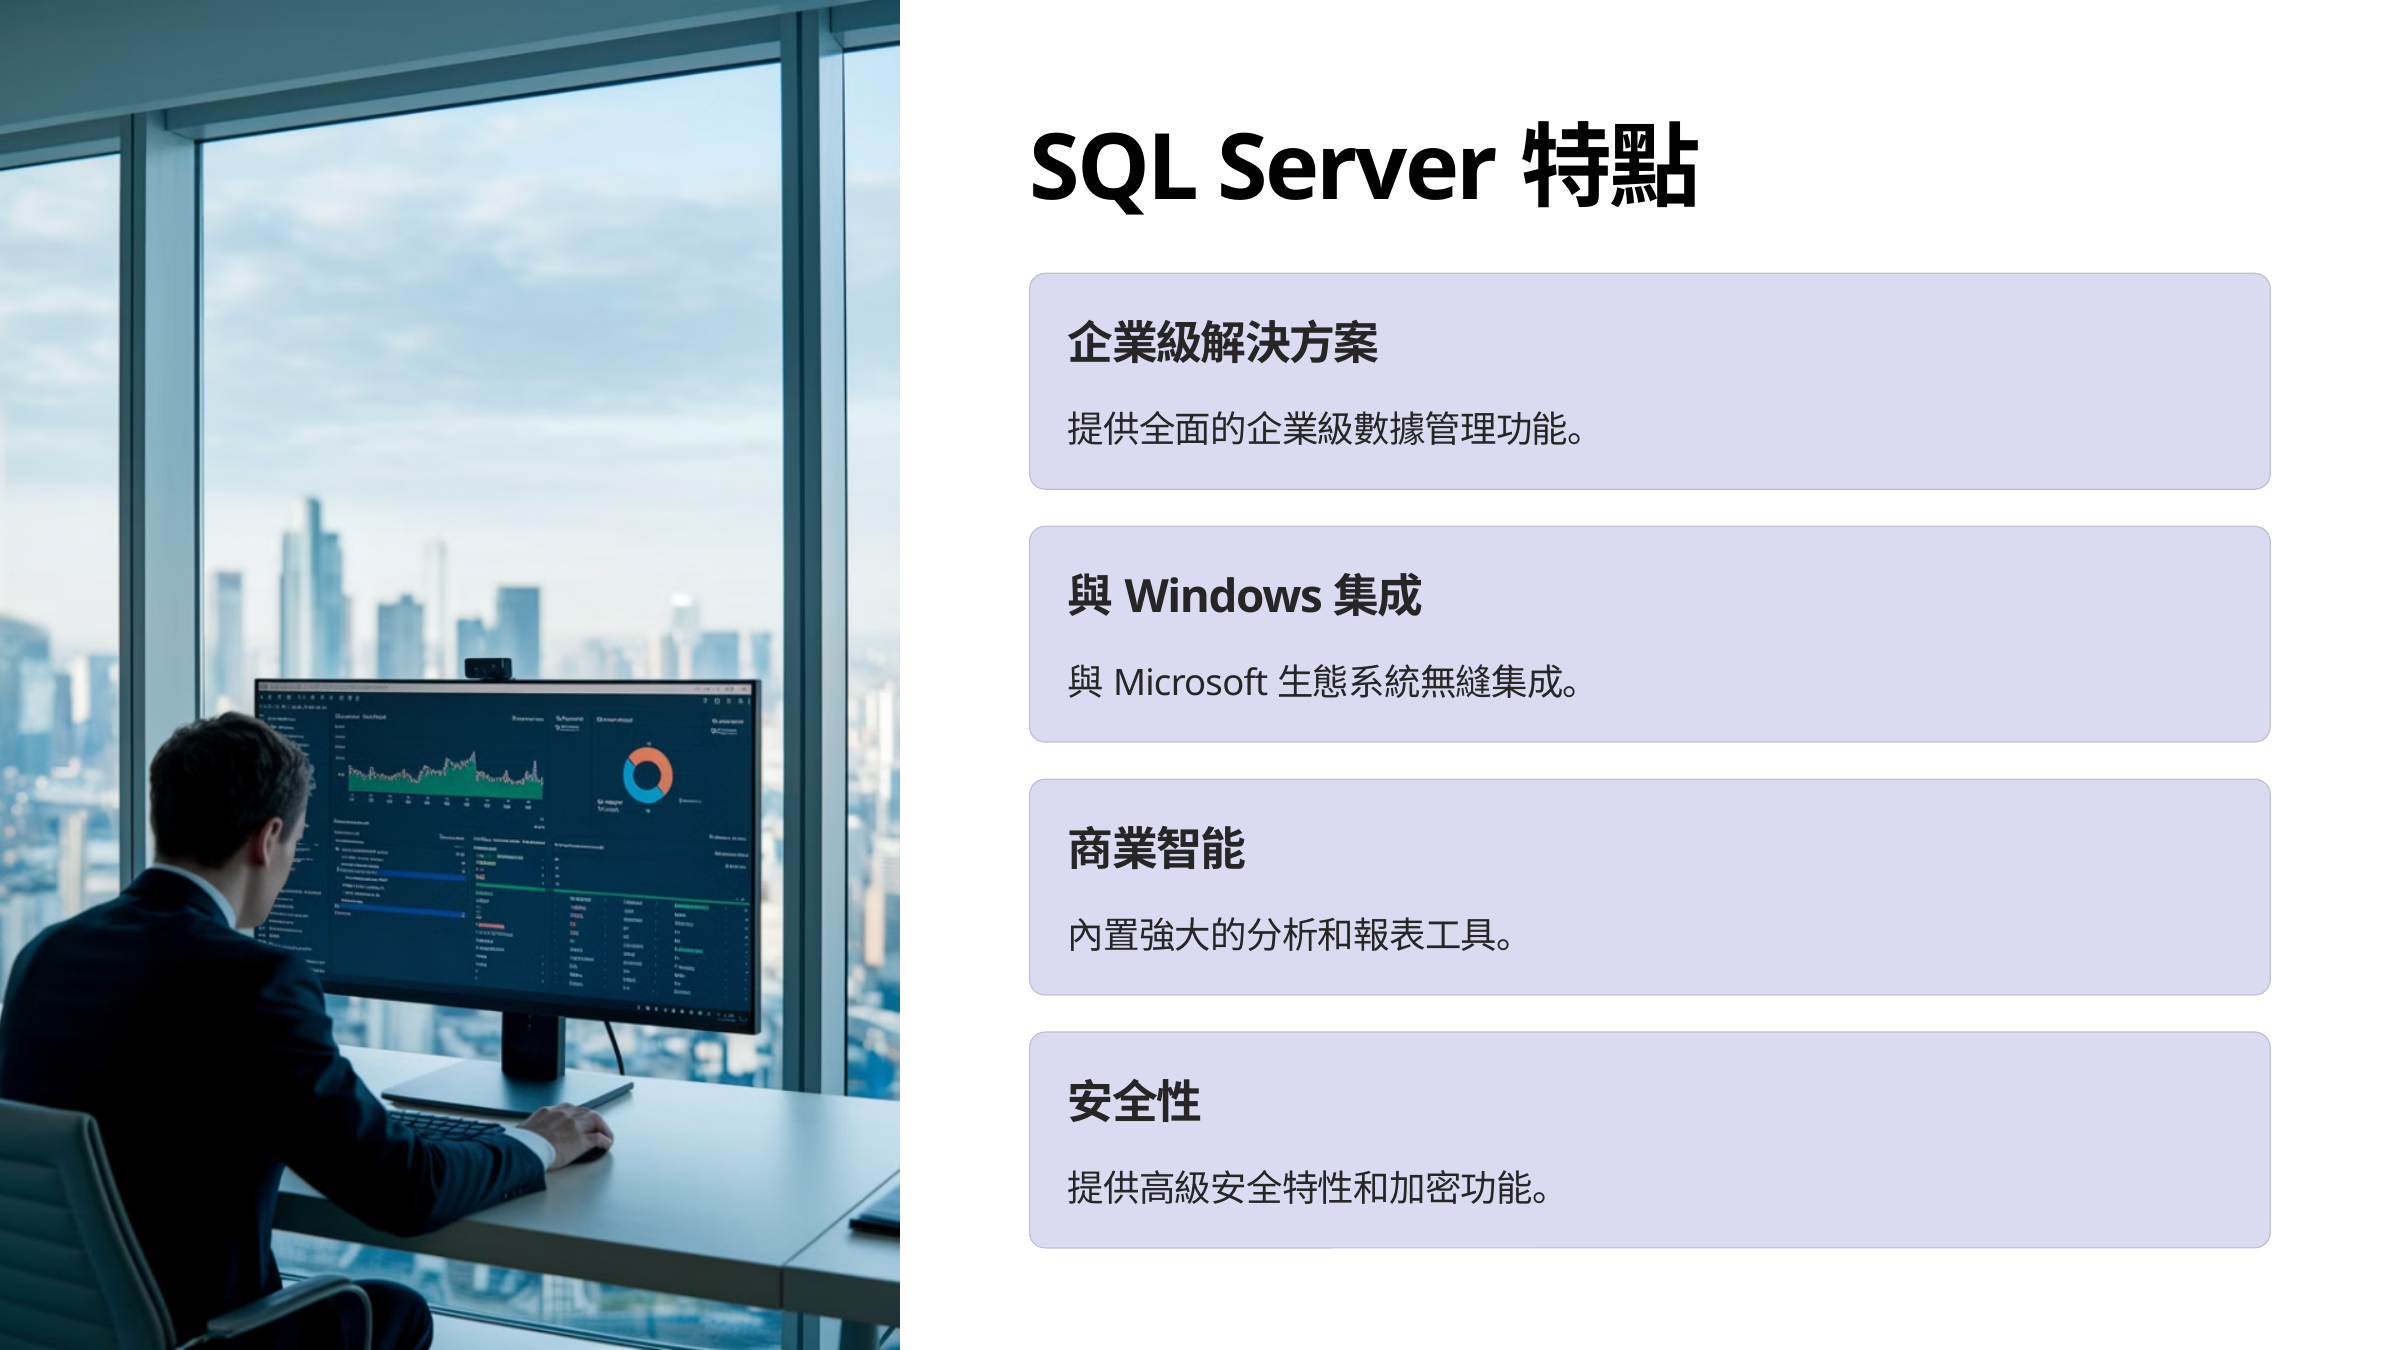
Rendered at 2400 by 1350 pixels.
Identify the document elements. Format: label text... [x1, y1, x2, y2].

text_box 內置強大的分析和報表工具。 [1067, 897, 2232, 957]
text_box 與Windows集成 [1067, 564, 1531, 623]
text_box 提供高級安全特性和加密功能。 [1067, 1150, 2232, 1210]
picture [0, 0, 900, 1350]
text_box [1029, 1032, 2271, 1248]
text_box [1029, 273, 2271, 490]
text_box 安全性 [1067, 1070, 1531, 1129]
text_box 與Microsoft生態系統無縫集成。 [1067, 644, 2232, 704]
text_box SQL Server特點 [1029, 102, 1956, 218]
text_box 企業級解決方案 [1067, 311, 1531, 370]
text_box [1029, 779, 2271, 996]
text_box 提供全面的企業級數據管理功能。 [1067, 391, 2232, 451]
text_box 商業智能 [1067, 817, 1531, 876]
text_box [1029, 526, 2271, 743]
